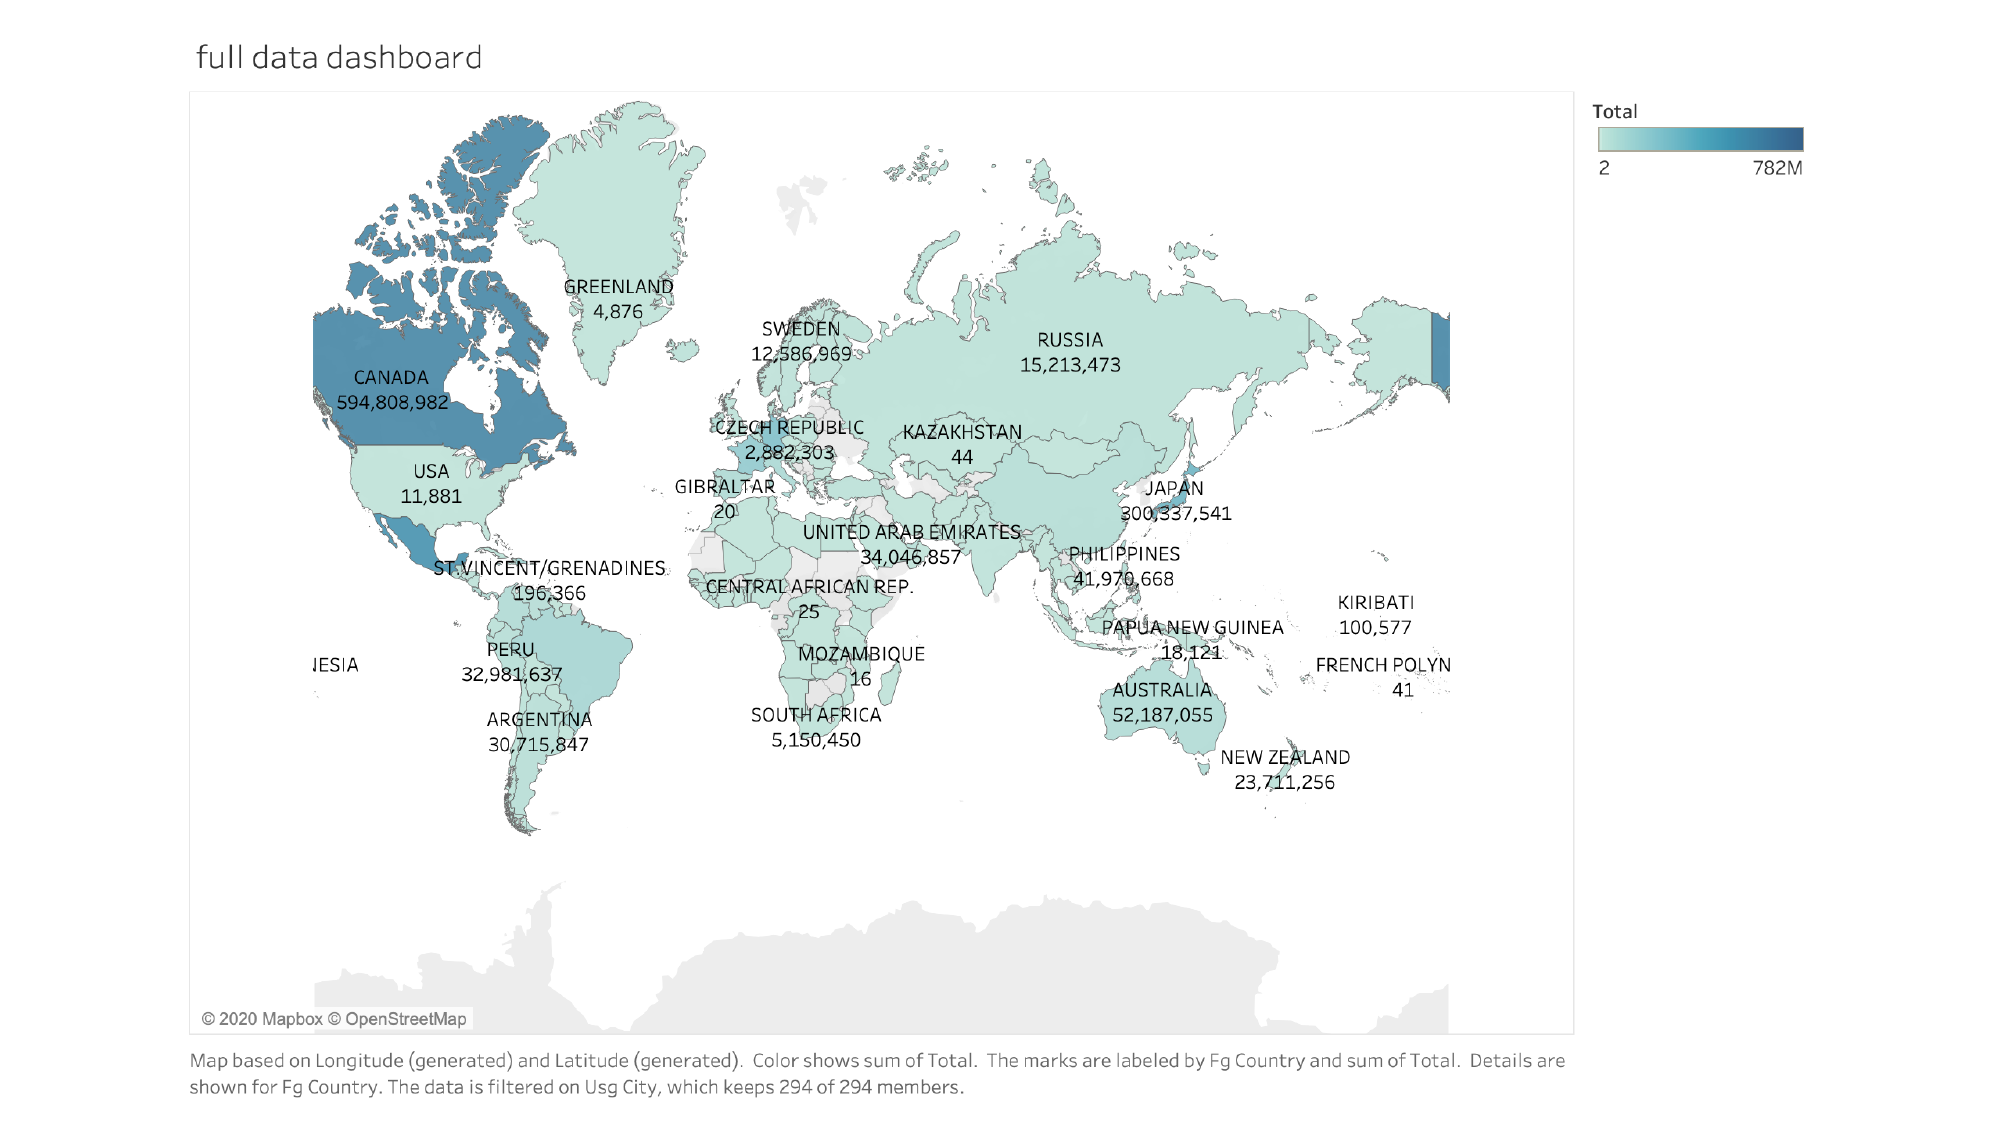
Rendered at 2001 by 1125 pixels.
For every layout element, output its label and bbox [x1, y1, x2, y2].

picture [189, 24, 1811, 1101]
